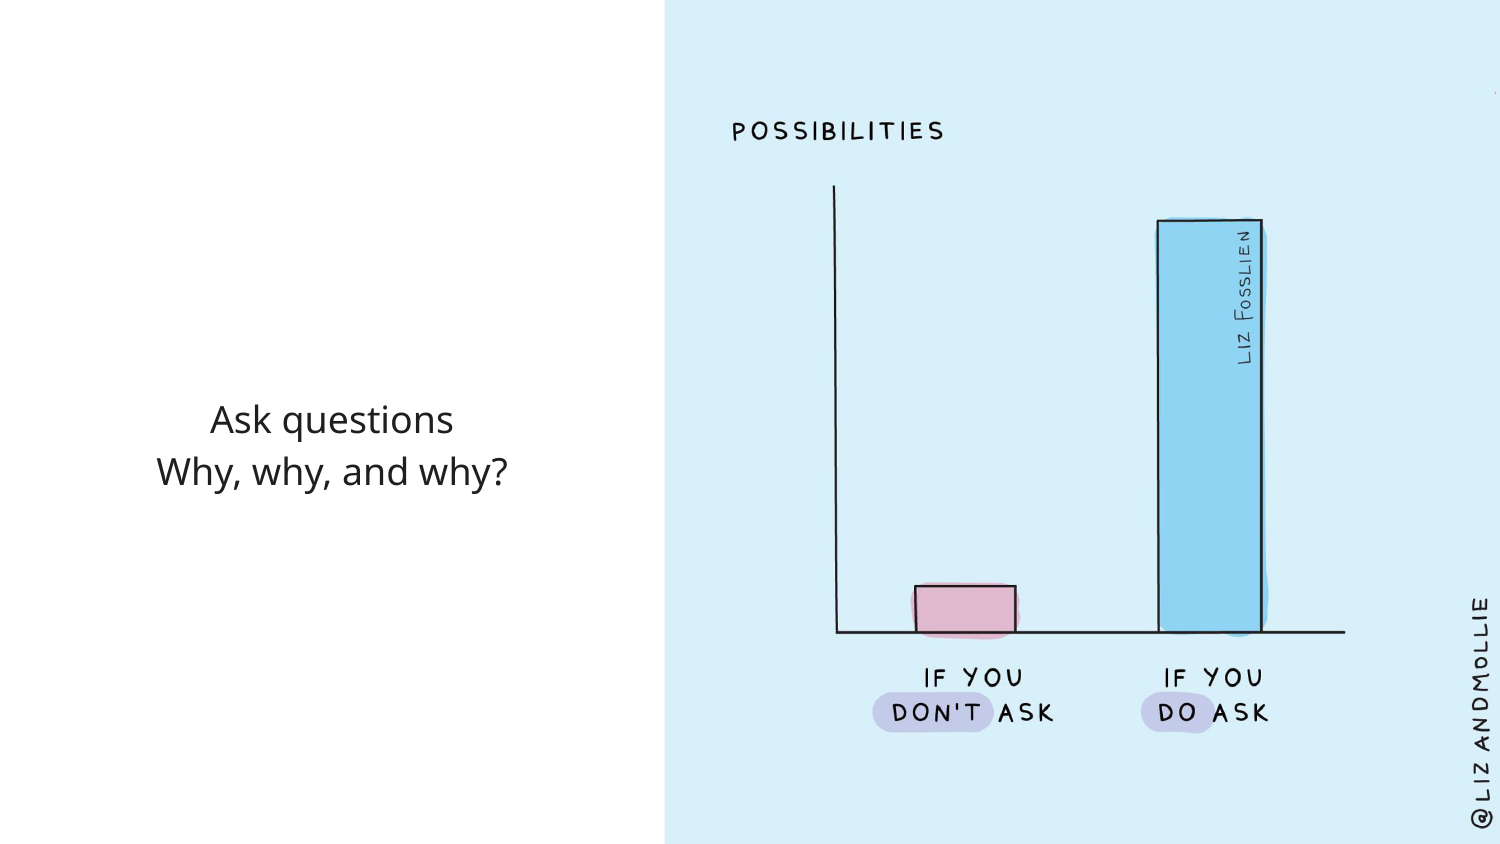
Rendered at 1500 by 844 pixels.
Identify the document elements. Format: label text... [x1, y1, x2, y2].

text_box Ask questions Why, why, and why? [0, 374, 659, 556]
picture [664, 0, 1500, 844]
